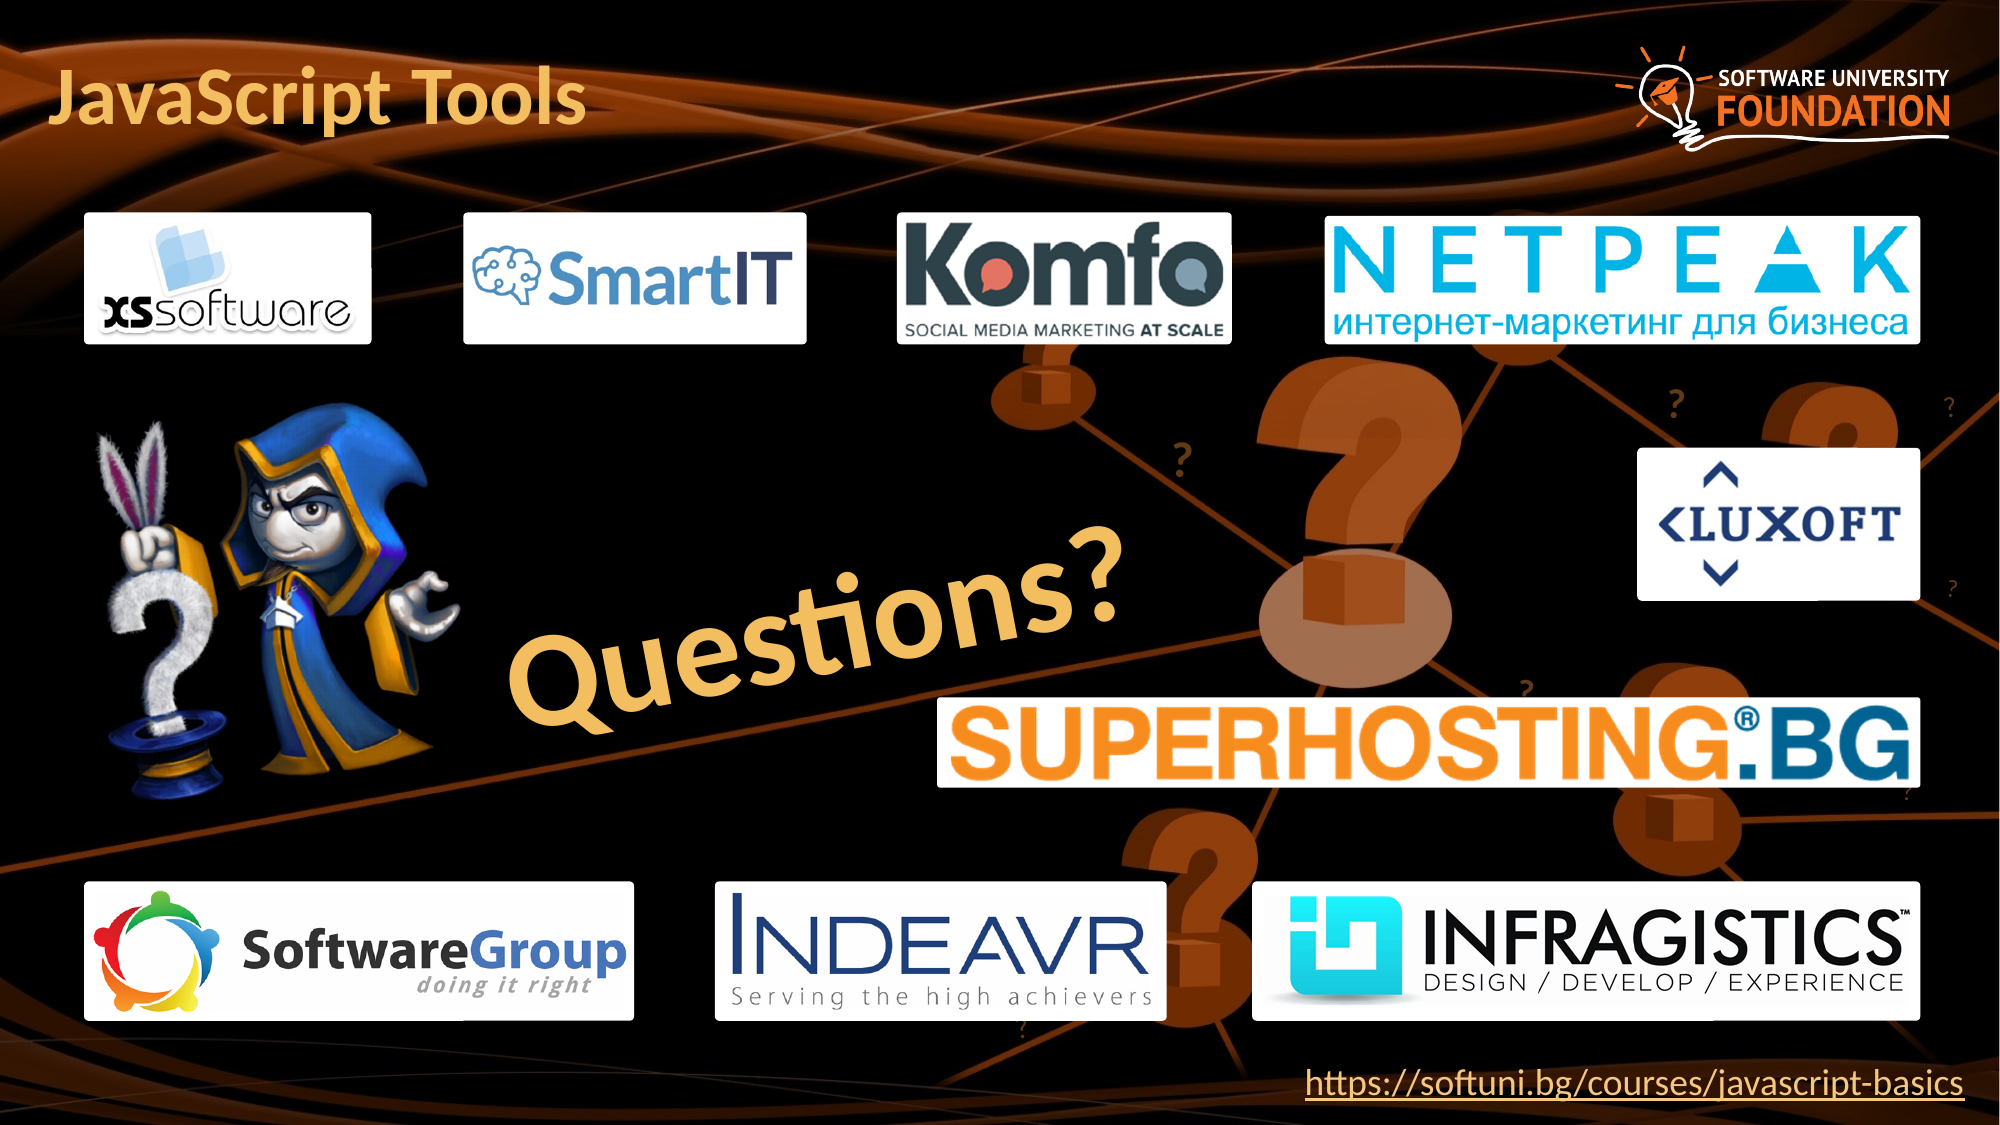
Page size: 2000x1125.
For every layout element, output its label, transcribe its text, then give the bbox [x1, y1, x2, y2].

picture [0, 0, 2000, 1125]
title JavaScript Tools [30, 6, 1602, 189]
list https://softuni.bg/courses/javascript-basics [250, 1050, 1971, 1110]
